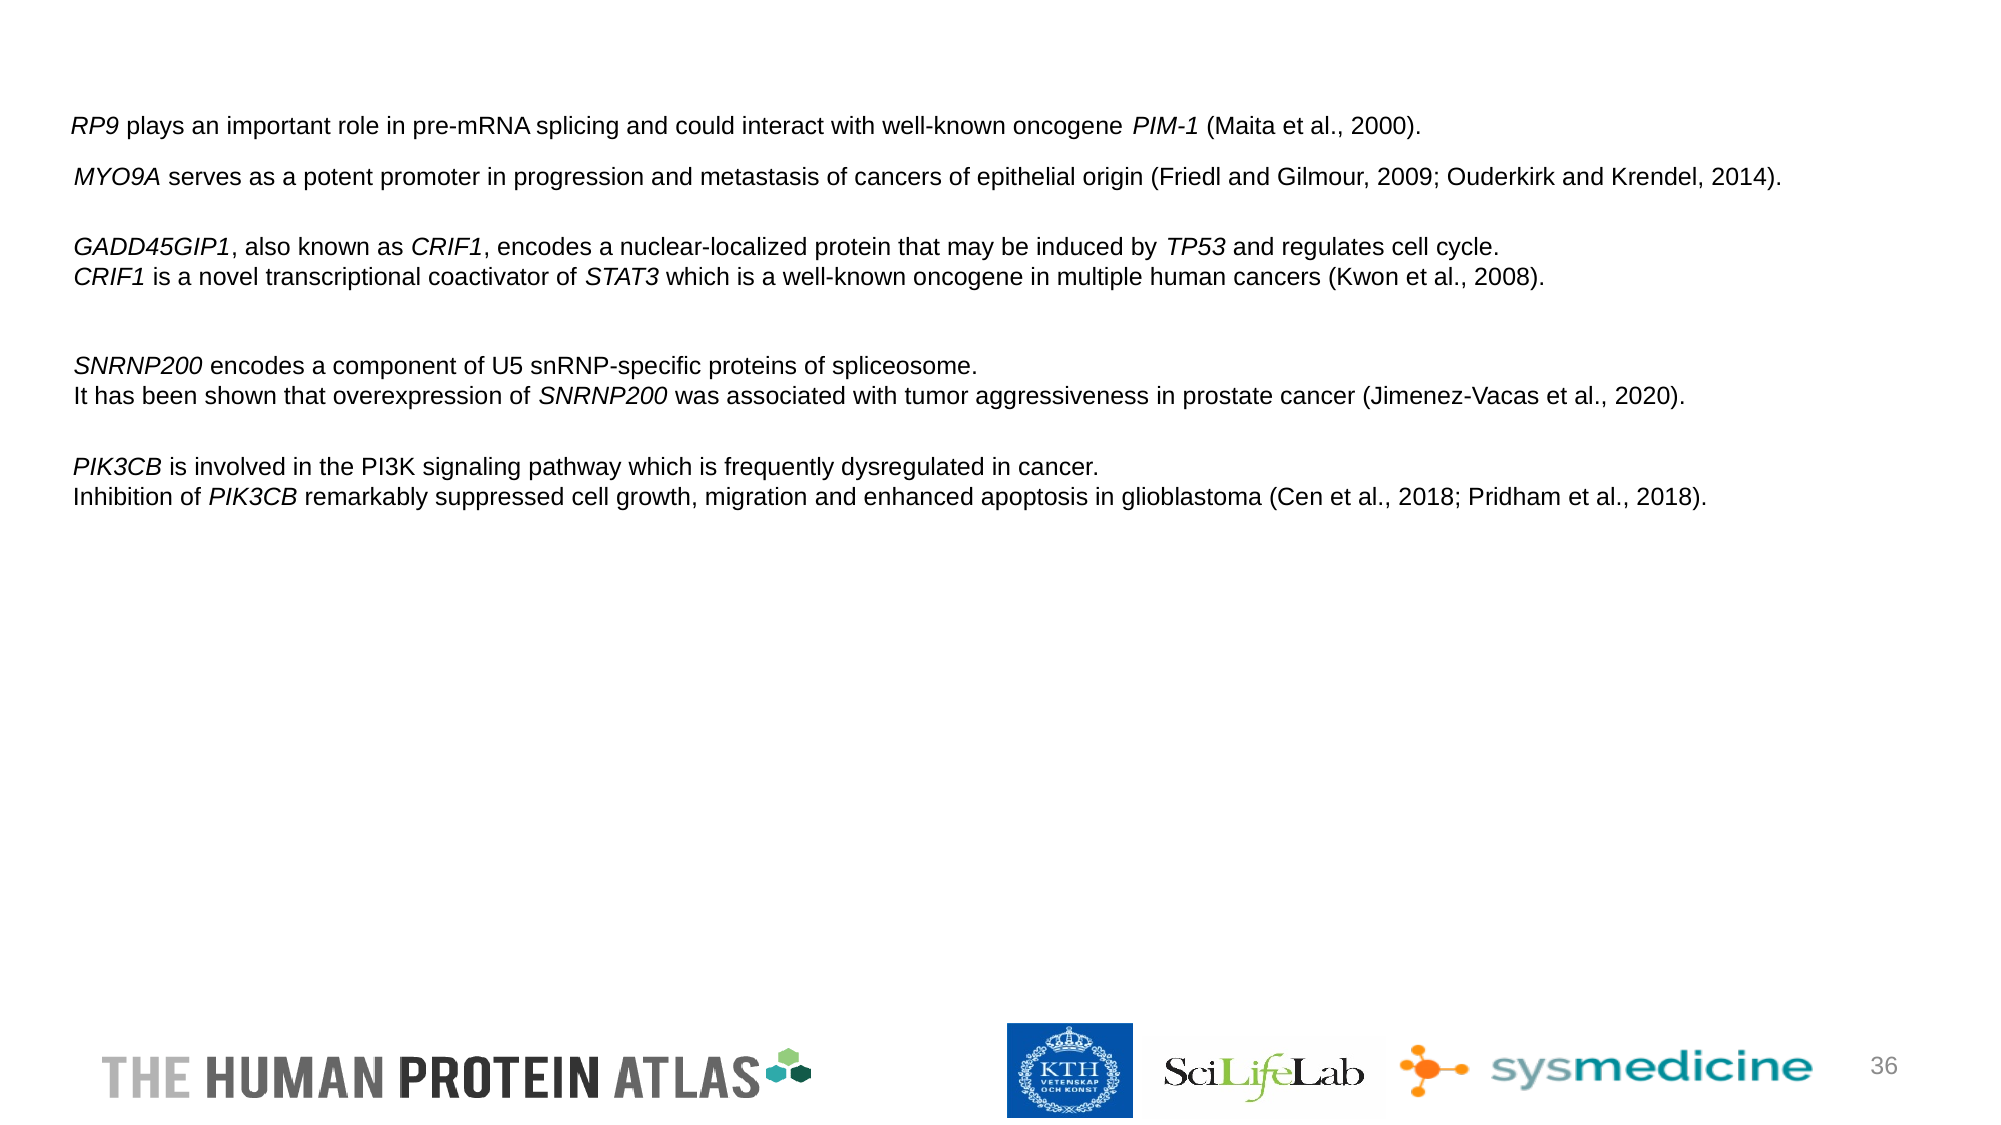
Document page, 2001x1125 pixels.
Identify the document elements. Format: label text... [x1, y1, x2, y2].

text_box SNRNP200 encodes a component of U5 snRNP-specific proteins of spliceosome. It has been shown that overexpression of SNRNP200 was associated with tumor aggressiveness in prostate cancer (Jimenez-Vacas et al., 2020). [58, 342, 1711, 418]
list RP9 plays an important role in pre-mRNA splicing and could interact with well-known oncogene PIM-1 (Maita et al., 2000). [55, 0, 1444, 451]
picture [1142, 1036, 1386, 1119]
picture [1007, 1023, 1133, 1118]
text_box PIK3CB is involved in the PI3K signaling pathway which is frequently dysregulated in cancer. Inhibition of PIK3CB remarkably suppressed cell growth, migration and enhanced apoptosis in glioblastoma (Cen et al., 2018; Pridham et al., 2018). [57, 443, 1734, 518]
picture [102, 1048, 811, 1098]
slide_number 36 [1446, 1034, 1914, 1094]
text_box GADD45GIP1, also known as CRIF1, encodes a nuclear-localized protein that may be induced by TP53 and regulates cell cycle. CRIF1 is a novel transcriptional coactivator of STAT3 which is a well-known oncogene in multiple human cancers (Kwon et al., 2008). [58, 223, 1570, 299]
text_box MYO9A serves as a potent promoter in progression and metastasis of cancers of epithelial origin (Friedl and Gilmour, 2009; Ouderkirk and Krendel, 2014). [58, 152, 1809, 198]
picture [1399, 1044, 1813, 1098]
